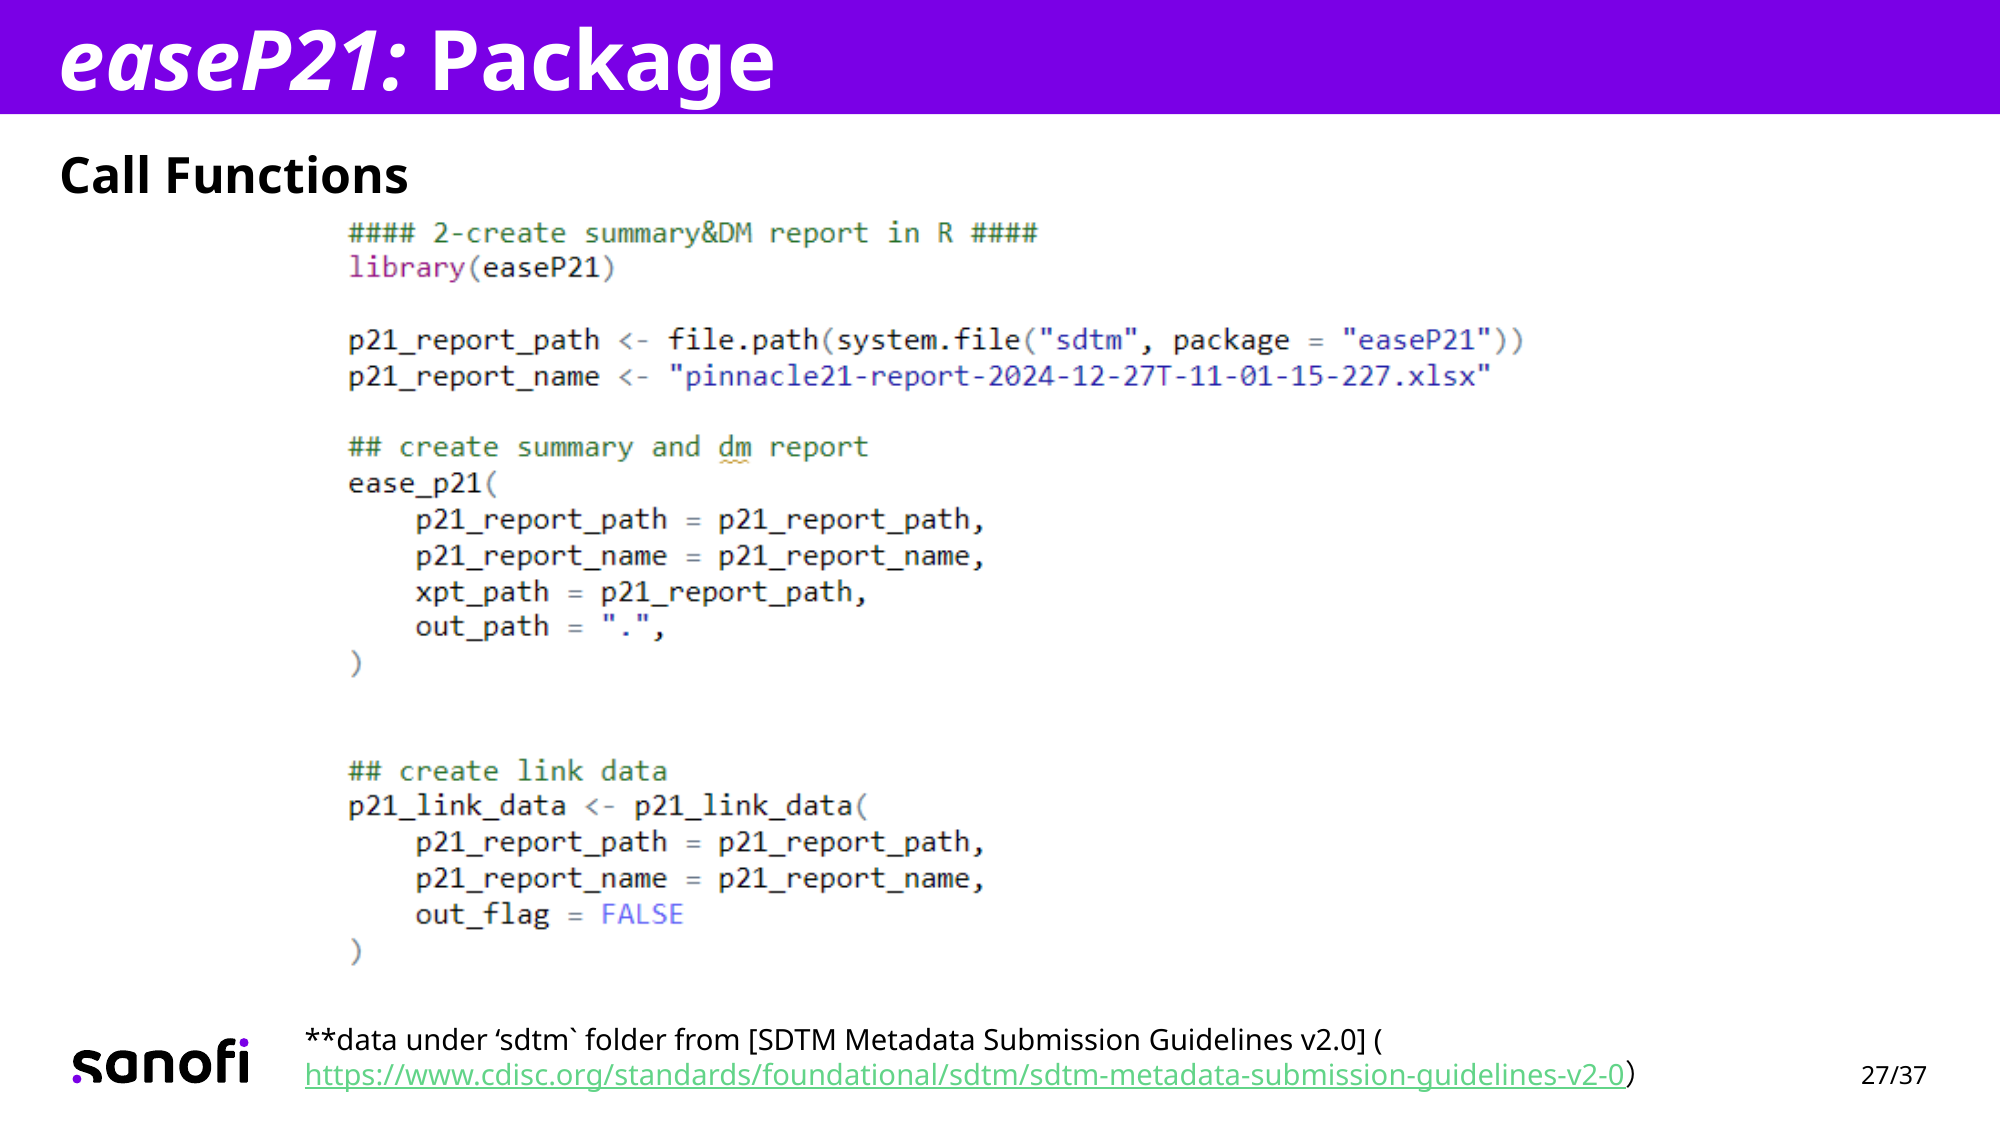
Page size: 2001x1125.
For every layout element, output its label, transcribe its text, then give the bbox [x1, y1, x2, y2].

text_box Call Functions [44, 136, 1188, 211]
picture [341, 212, 1658, 989]
text_box **data under ‘sdtm` folder from [SDTM Metadata Submission Guidelines v2.0] (https://www.cdisc.org/standards/foundational/sdtm/sdtm-metadata-submission-guidelines-v2-0） [289, 1013, 1824, 1104]
slide_number 27/37 [1823, 1054, 1928, 1100]
text_box easeP21: Package [0, 0, 2000, 115]
